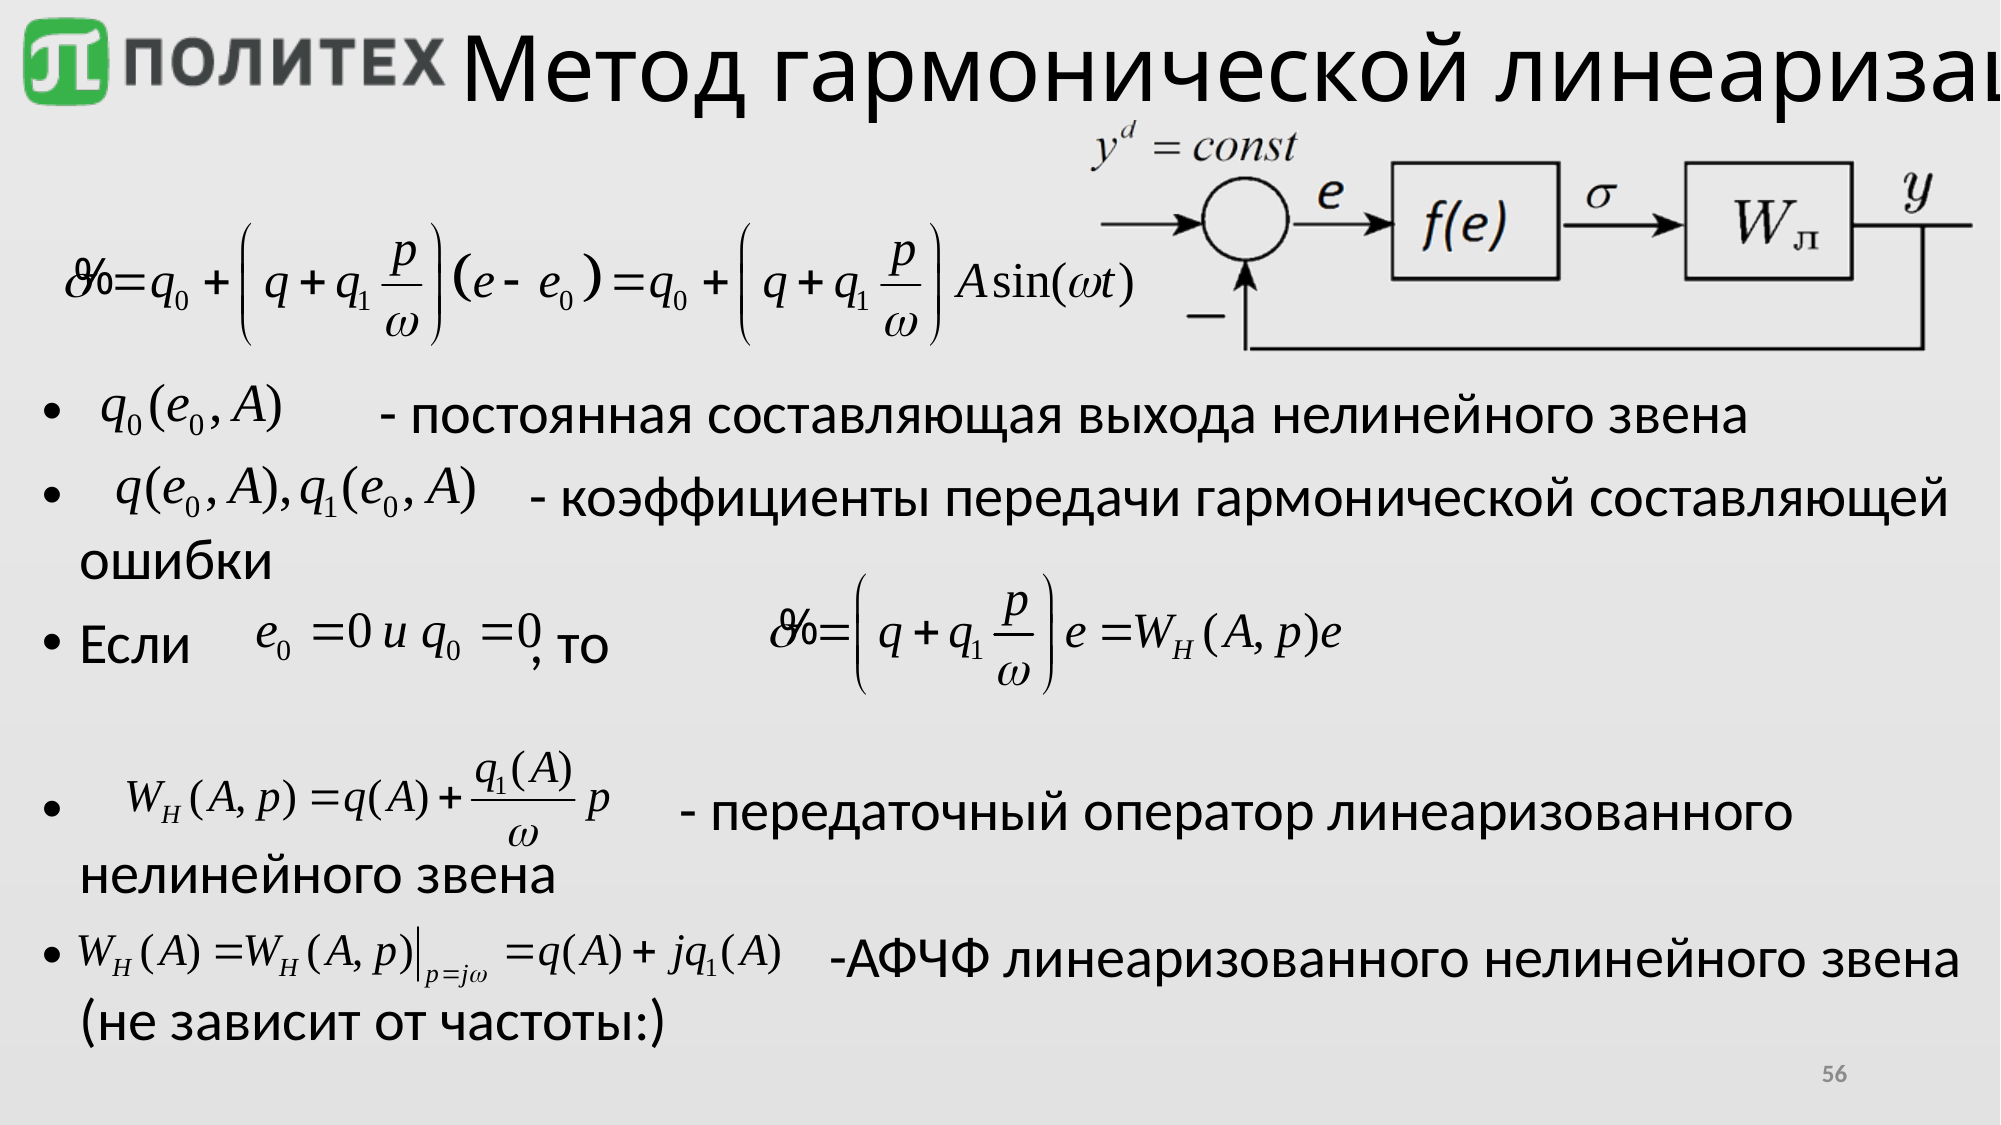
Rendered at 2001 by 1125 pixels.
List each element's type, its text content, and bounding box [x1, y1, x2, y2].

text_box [121, 739, 620, 857]
picture [0, 0, 445, 125]
picture [1081, 120, 1992, 357]
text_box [762, 564, 1353, 705]
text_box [72, 916, 791, 1000]
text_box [92, 368, 487, 530]
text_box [57, 213, 1146, 356]
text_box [248, 596, 551, 673]
text_box - постоянная составляющая выхода нелинейного звена - коэффициенты передачи гармонической составляющей ошибки Если , то - передаточный оператор линеаризованного нелинейного звена -АФЧФ линеаризованного нелинейного звена (не зависит от частоты:) [26, 200, 1992, 1125]
title Метод гармонической линеаризации [445, 0, 2000, 181]
